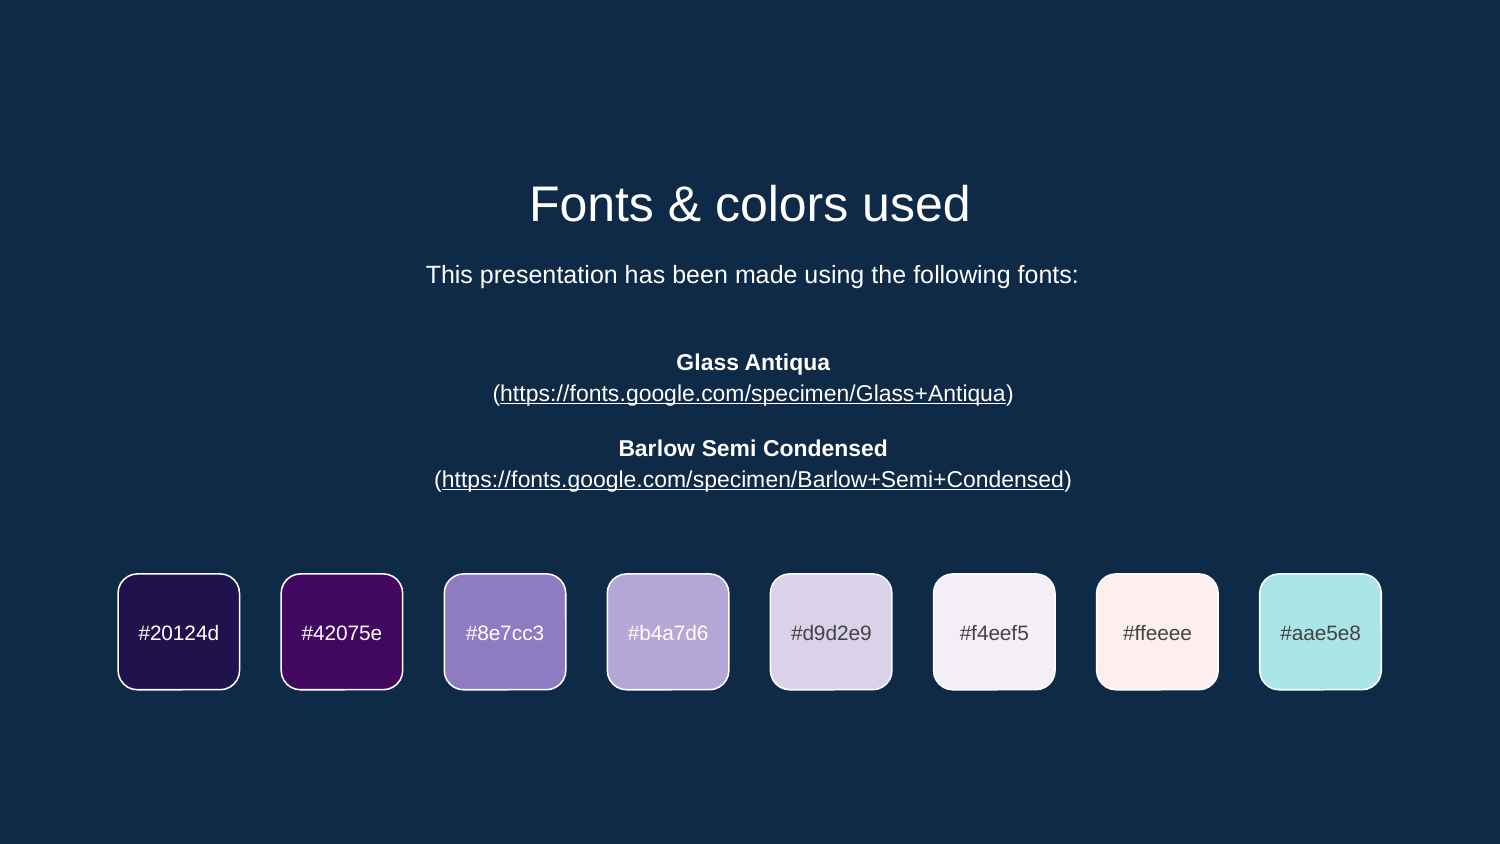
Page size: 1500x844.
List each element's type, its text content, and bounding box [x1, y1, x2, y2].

text_box #b4a7d6 [607, 598, 729, 666]
text_box #ffeeee [1096, 598, 1219, 666]
text_box [118, 666, 240, 690]
text_box [281, 573, 403, 598]
text_box [607, 573, 729, 598]
text_box [933, 573, 1056, 598]
text_box [1096, 573, 1219, 598]
text_box #d9d2e9 [770, 598, 892, 666]
text_box [933, 666, 1056, 690]
text_box [281, 666, 403, 690]
text_box #8e7cc3 [444, 598, 566, 666]
text_box [770, 666, 892, 690]
text_box [444, 573, 566, 598]
text_box [770, 573, 892, 598]
text_box [1096, 666, 1219, 690]
text_box #42075e [281, 598, 403, 666]
text_box #f4eef5 [933, 598, 1056, 666]
text_box #20124d [118, 598, 240, 666]
text_box [444, 666, 566, 690]
text_box #aae5e8 [1259, 598, 1382, 666]
text_box [1259, 666, 1382, 690]
title Fonts & colors used [171, 156, 1328, 236]
text_box [118, 573, 240, 598]
text_box [607, 666, 729, 690]
list Glass Antiqua (https://fonts.google.com/specimen/Glass+Antiqua) Barlow Semi Condensed (https://fonts.google.com/specimen/Barlow+Semi+Condensed) [175, 314, 1332, 521]
list This presentation has been made using the following fonts: [175, 239, 1332, 312]
text_box [1259, 573, 1382, 598]
